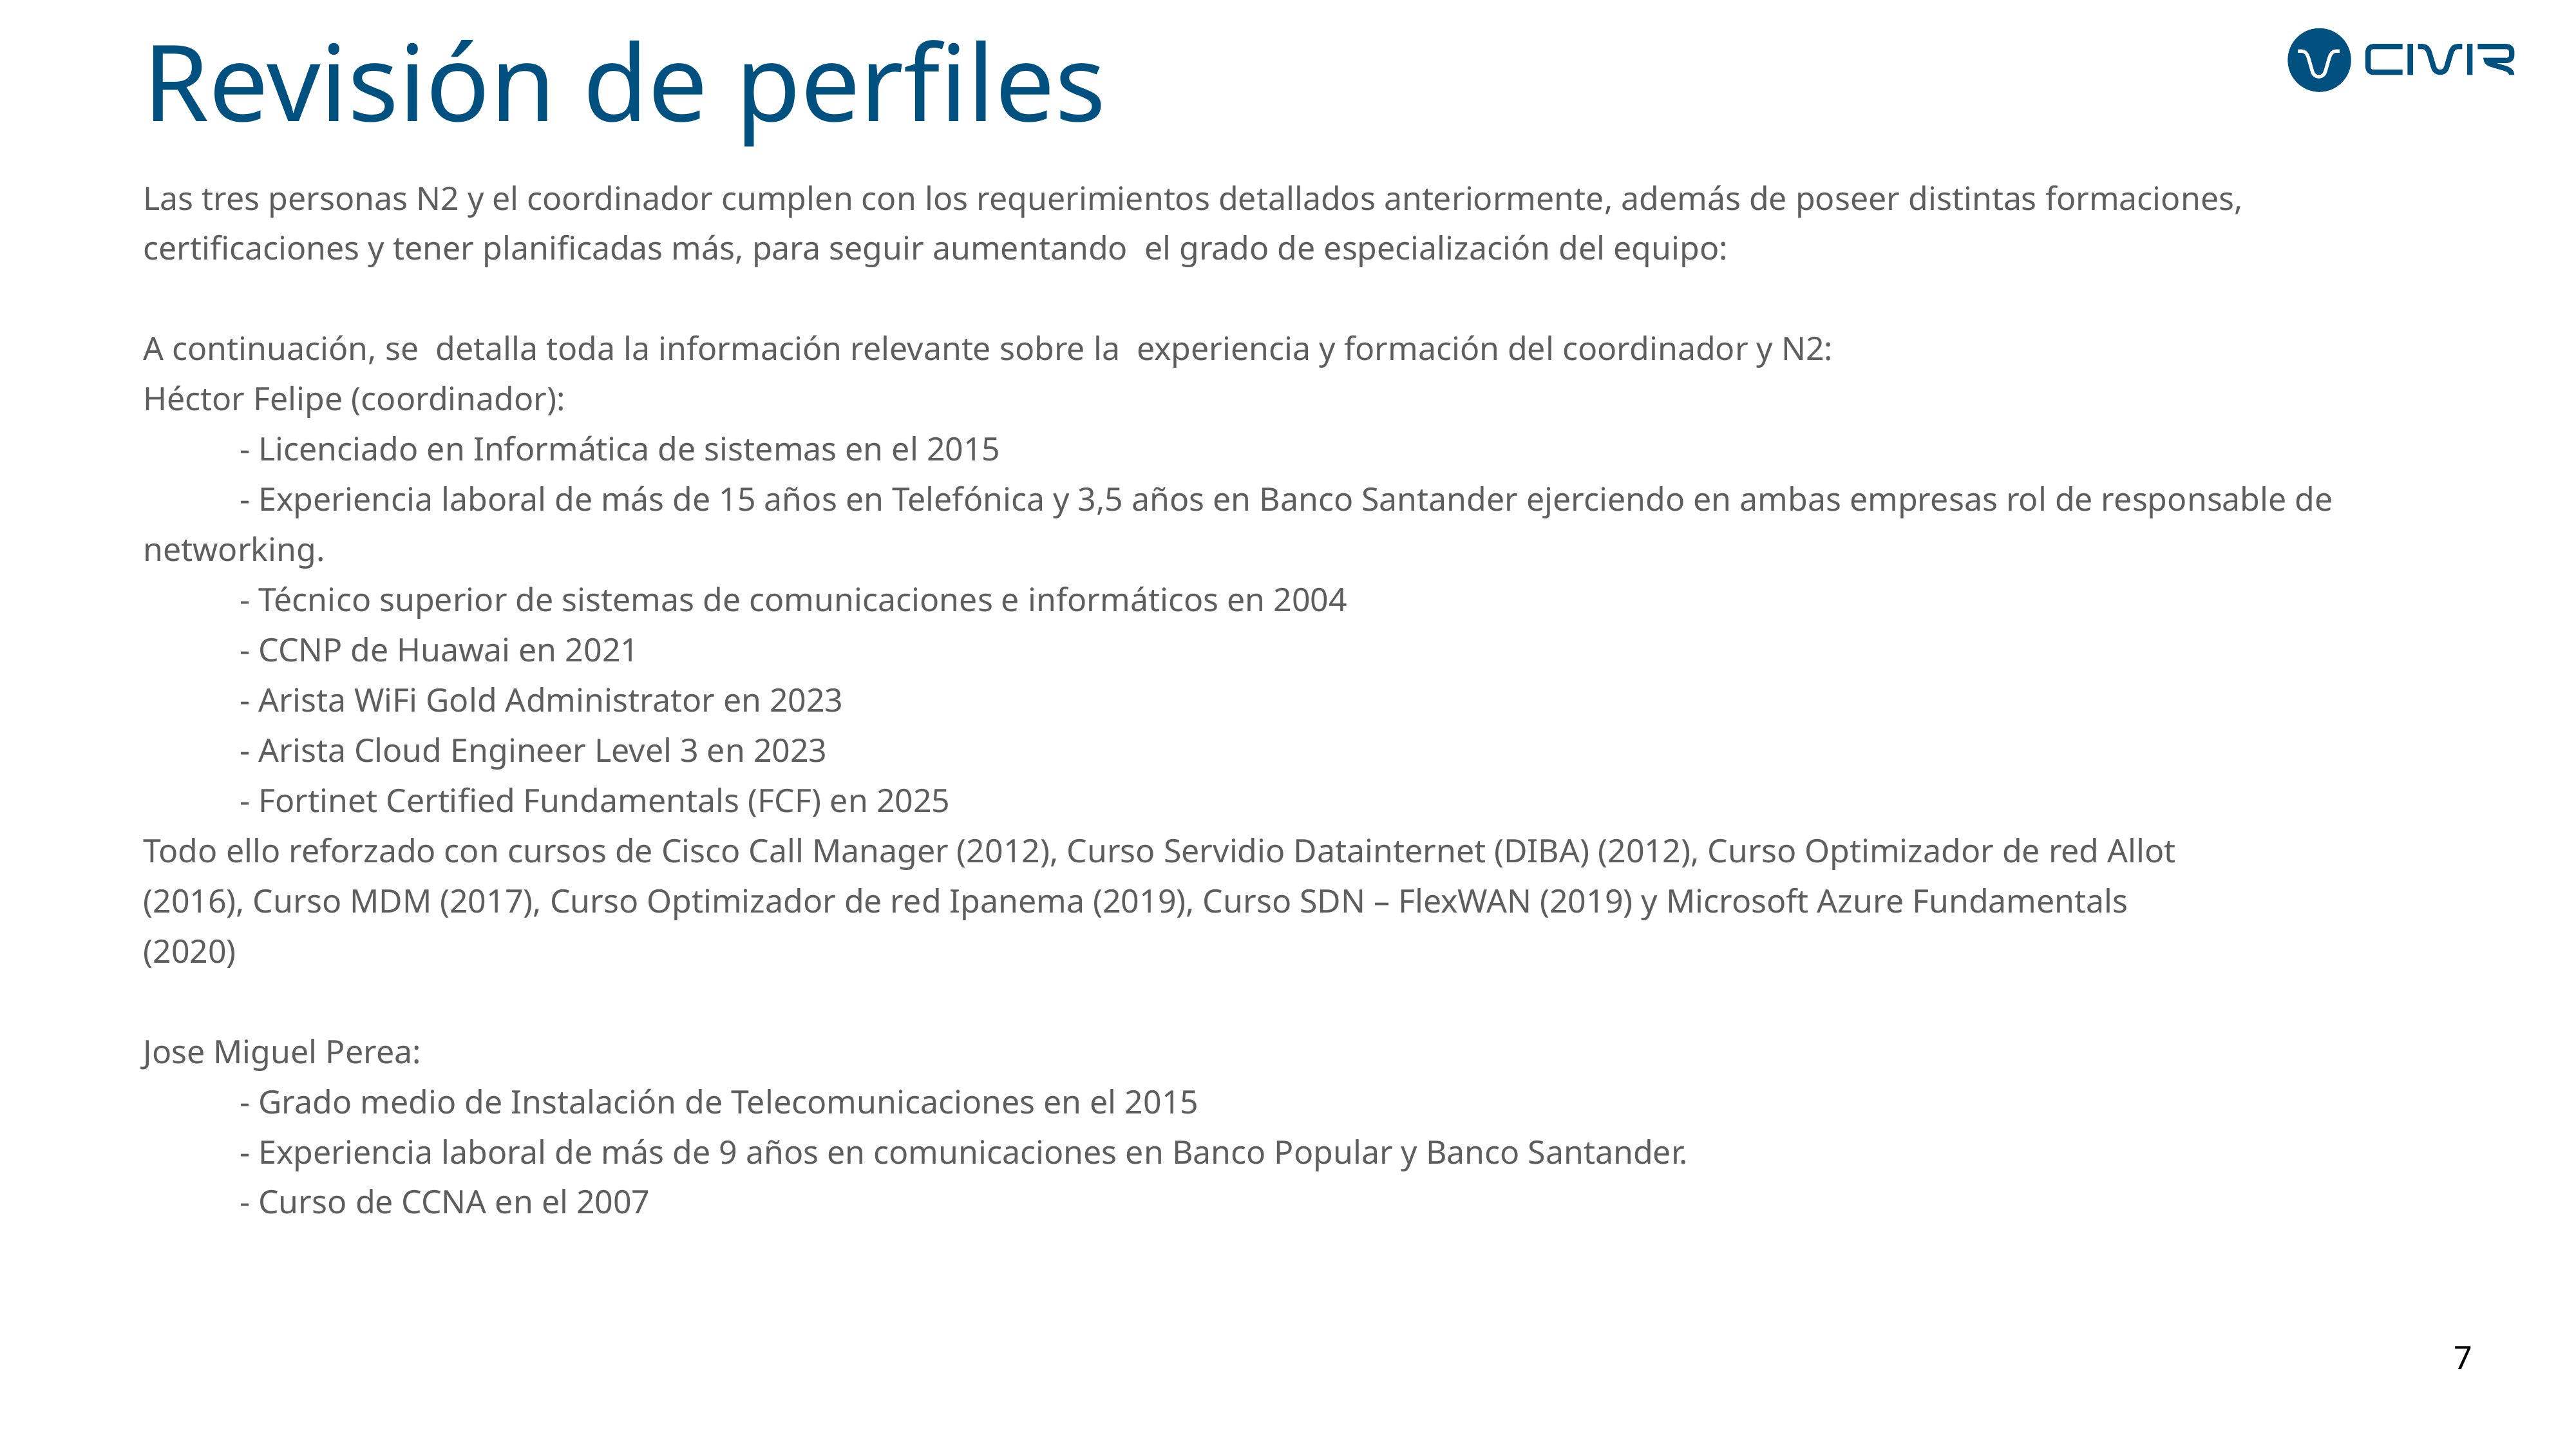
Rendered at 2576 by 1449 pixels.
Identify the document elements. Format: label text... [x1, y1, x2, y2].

slide_number 7 [2444, 1332, 2482, 1415]
text_box Revisión de perfiles [138, 10, 1193, 148]
text_box Las tres personas N2 y el coordinador cumplen con los requerimientos detallados anteriormente, además de poseer distintas formaciones, certificaciones y tener planificadas más, para seguir aumentando el grado de especialización del equipo: A continuación, se detalla toda la información relevante sobre la experiencia y formación del coordinador y N2: Héctor Felipe (coordinador): - Licenciado en Informática de sistemas en el 2015 - Experiencia laboral de más de 15 años en Telefónica y 3,5 años en Banco Santander ejerciendo en ambas empresas rol de responsable de networking. - Técnico superior de sistemas de comunicaciones e informáticos en 2004 - CCNP de Huawai en 2021 - Arista WiFi Gold Administrator en 2023 - Arista Cloud Engineer Level 3 en 2023 - Fortinet Certified Fundamentals (FCF) en 2025 Todo ello reforzado con cursos de Cisco Call Manager (2012), Curso Servidio Datainternet (DIBA) (2012), Curso Optimizador de red Allot (2016), Curso MDM (2017), Curso Optimizador de red Ipanema (2019), Curso SDN – FlexWAN (2019) y Microsoft Azure Fundamentals (2020) Jose Miguel Perea: - Grado medio de Instalación de Telecomunicaciones en el 2015 - Experiencia laboral de más de 9 años en comunicaciones en Banco Popular y Banco Santander. - Curso de CCNA en el 2007 [138, 160, 2400, 1226]
